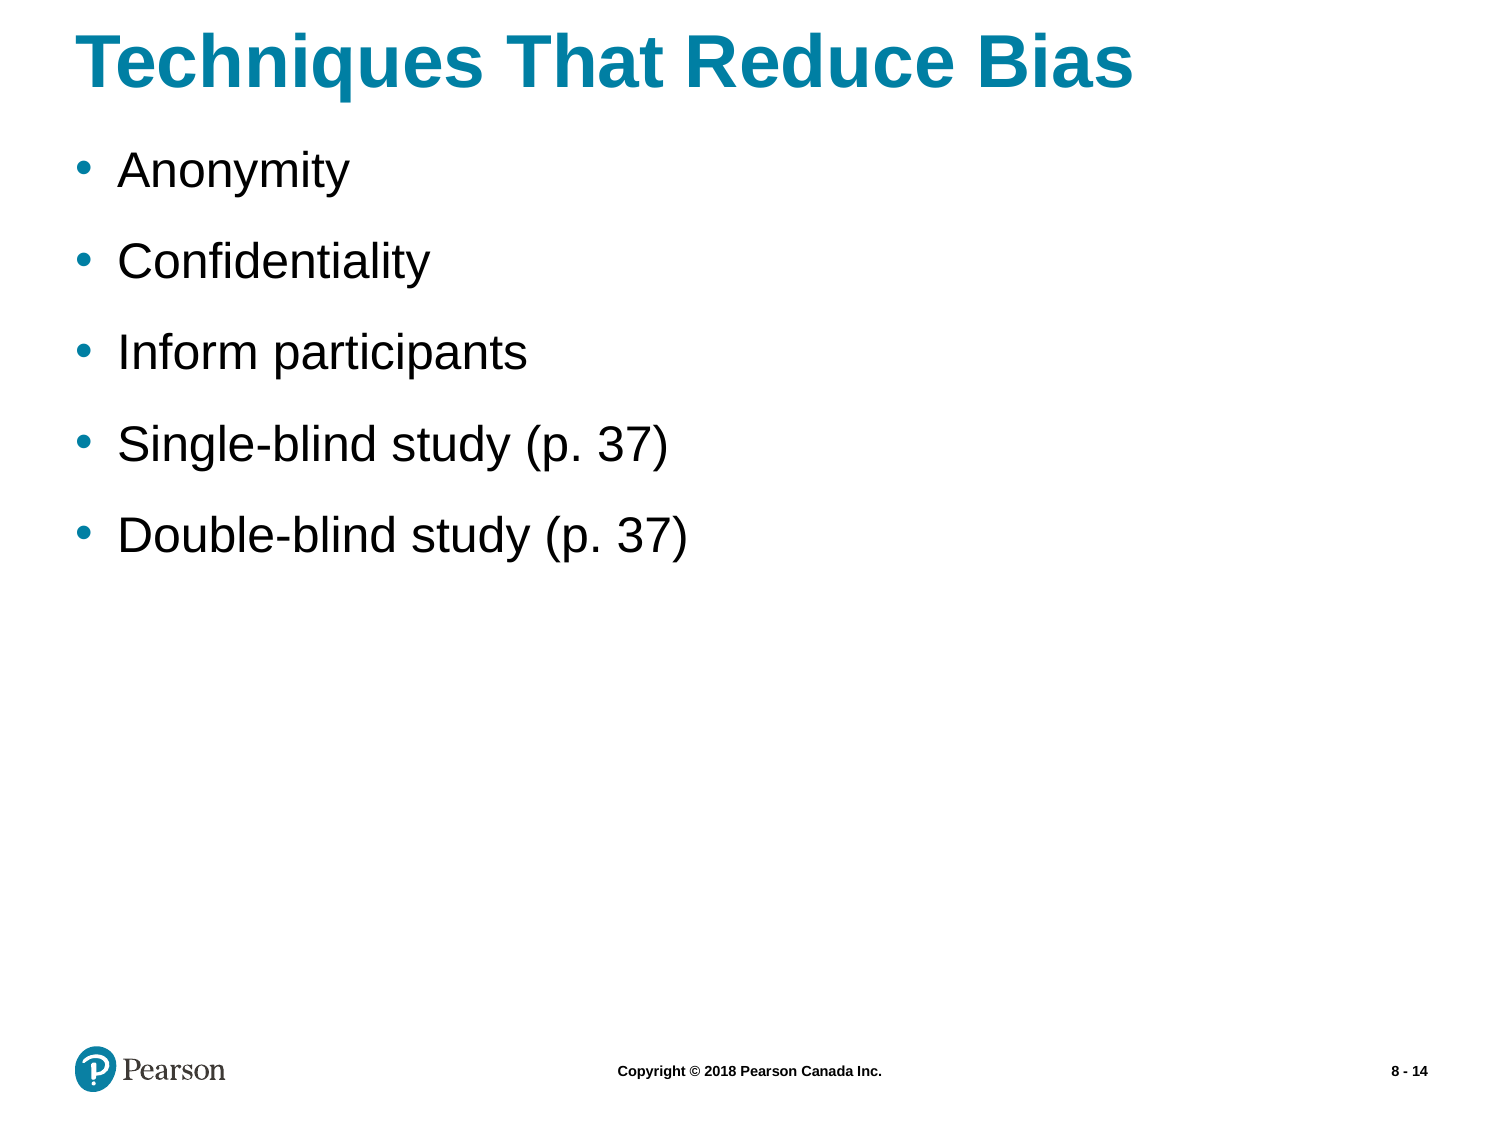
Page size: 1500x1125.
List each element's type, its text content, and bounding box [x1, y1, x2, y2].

title Techniques That Reduce Bias [75, 9, 1425, 107]
list Anonymity Confidentiality Inform participants Single-blind study (p. 37) Double-blind study (p. 37) [75, 137, 1425, 776]
